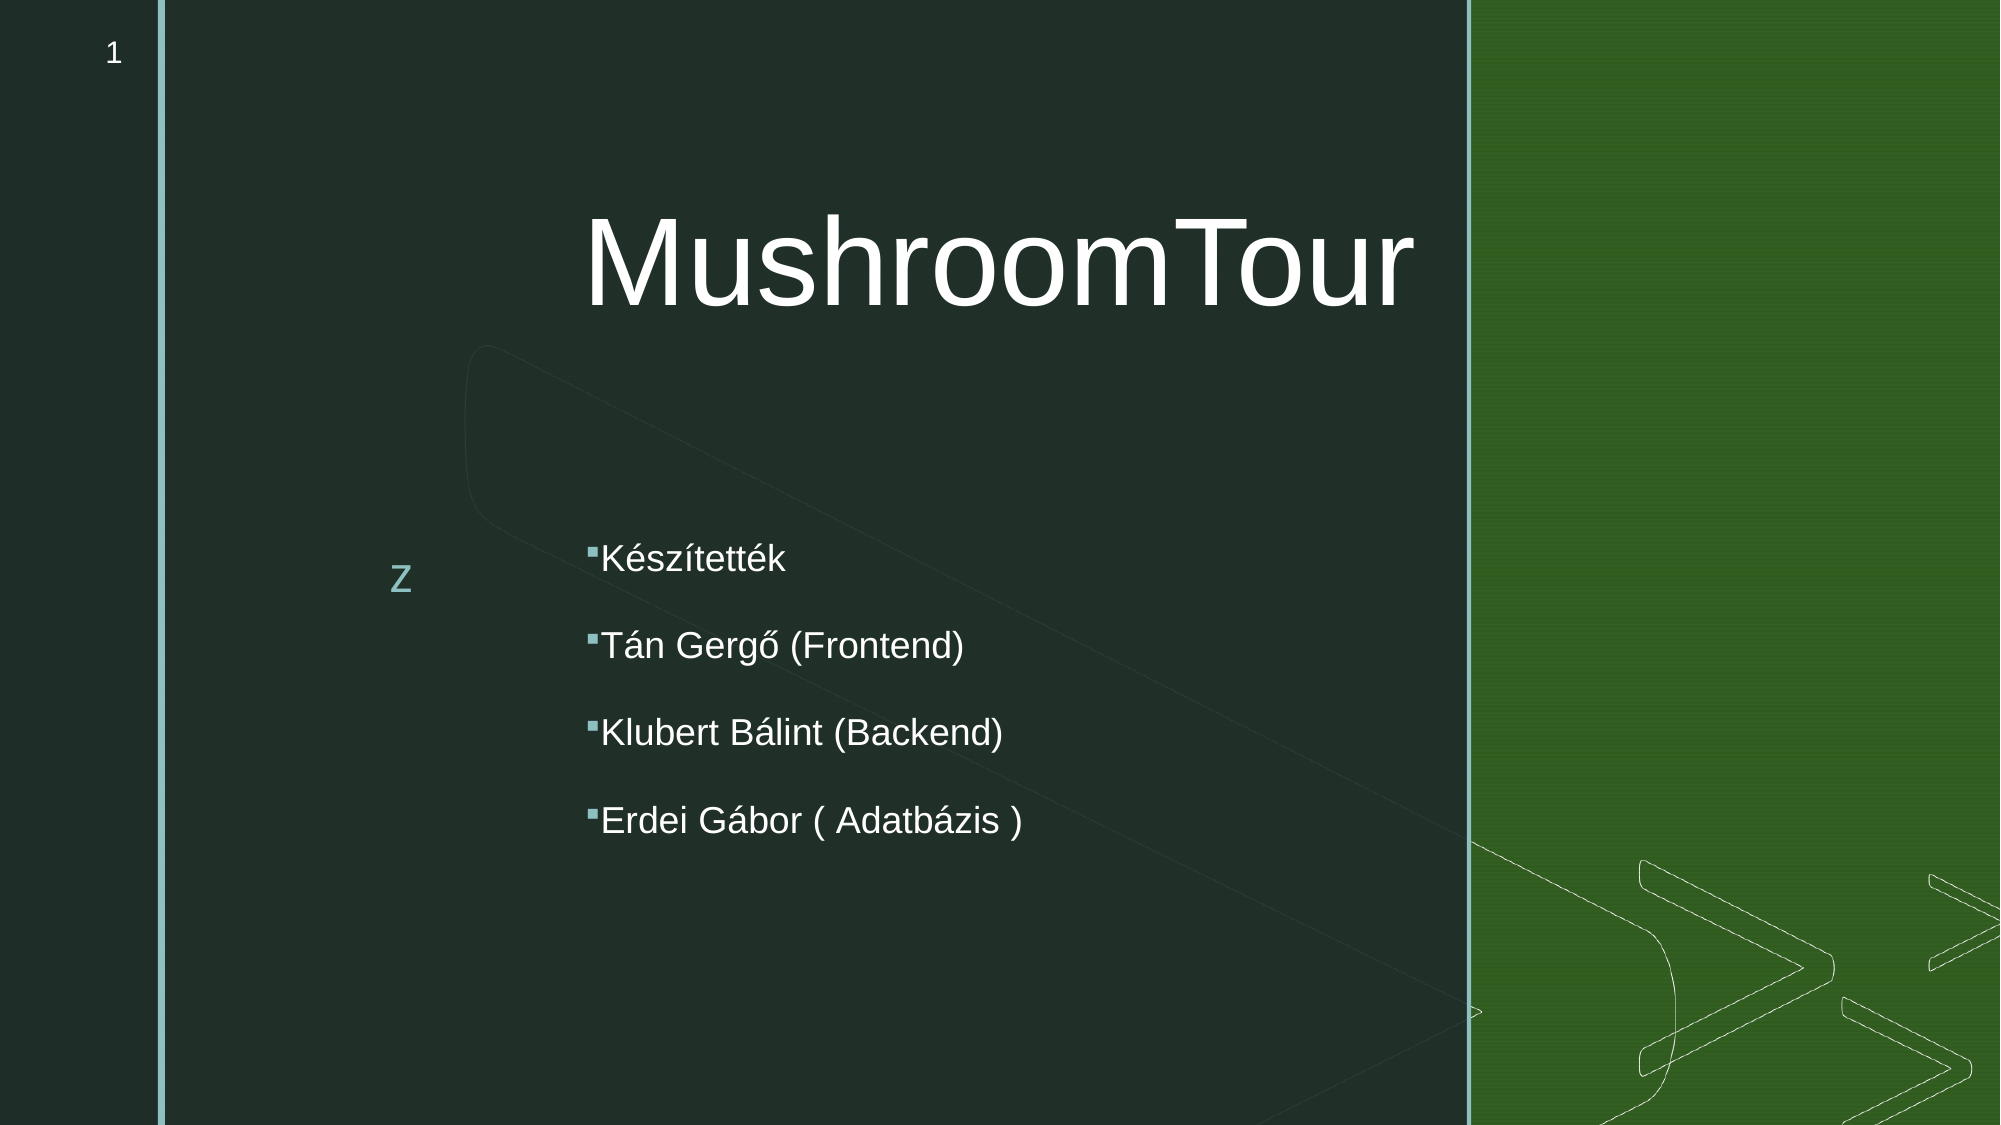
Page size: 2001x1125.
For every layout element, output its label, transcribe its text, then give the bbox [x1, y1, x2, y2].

text_box MushroomTour [457, 173, 1543, 338]
slide_number 1 [25, 26, 131, 80]
picture [1472, 0, 2000, 1125]
subtitle Készítették Tán Gergő (Frontend) Klubert Bálint (Backend) Erdei Gábor ( Adatbázis ) [570, 506, 1430, 947]
